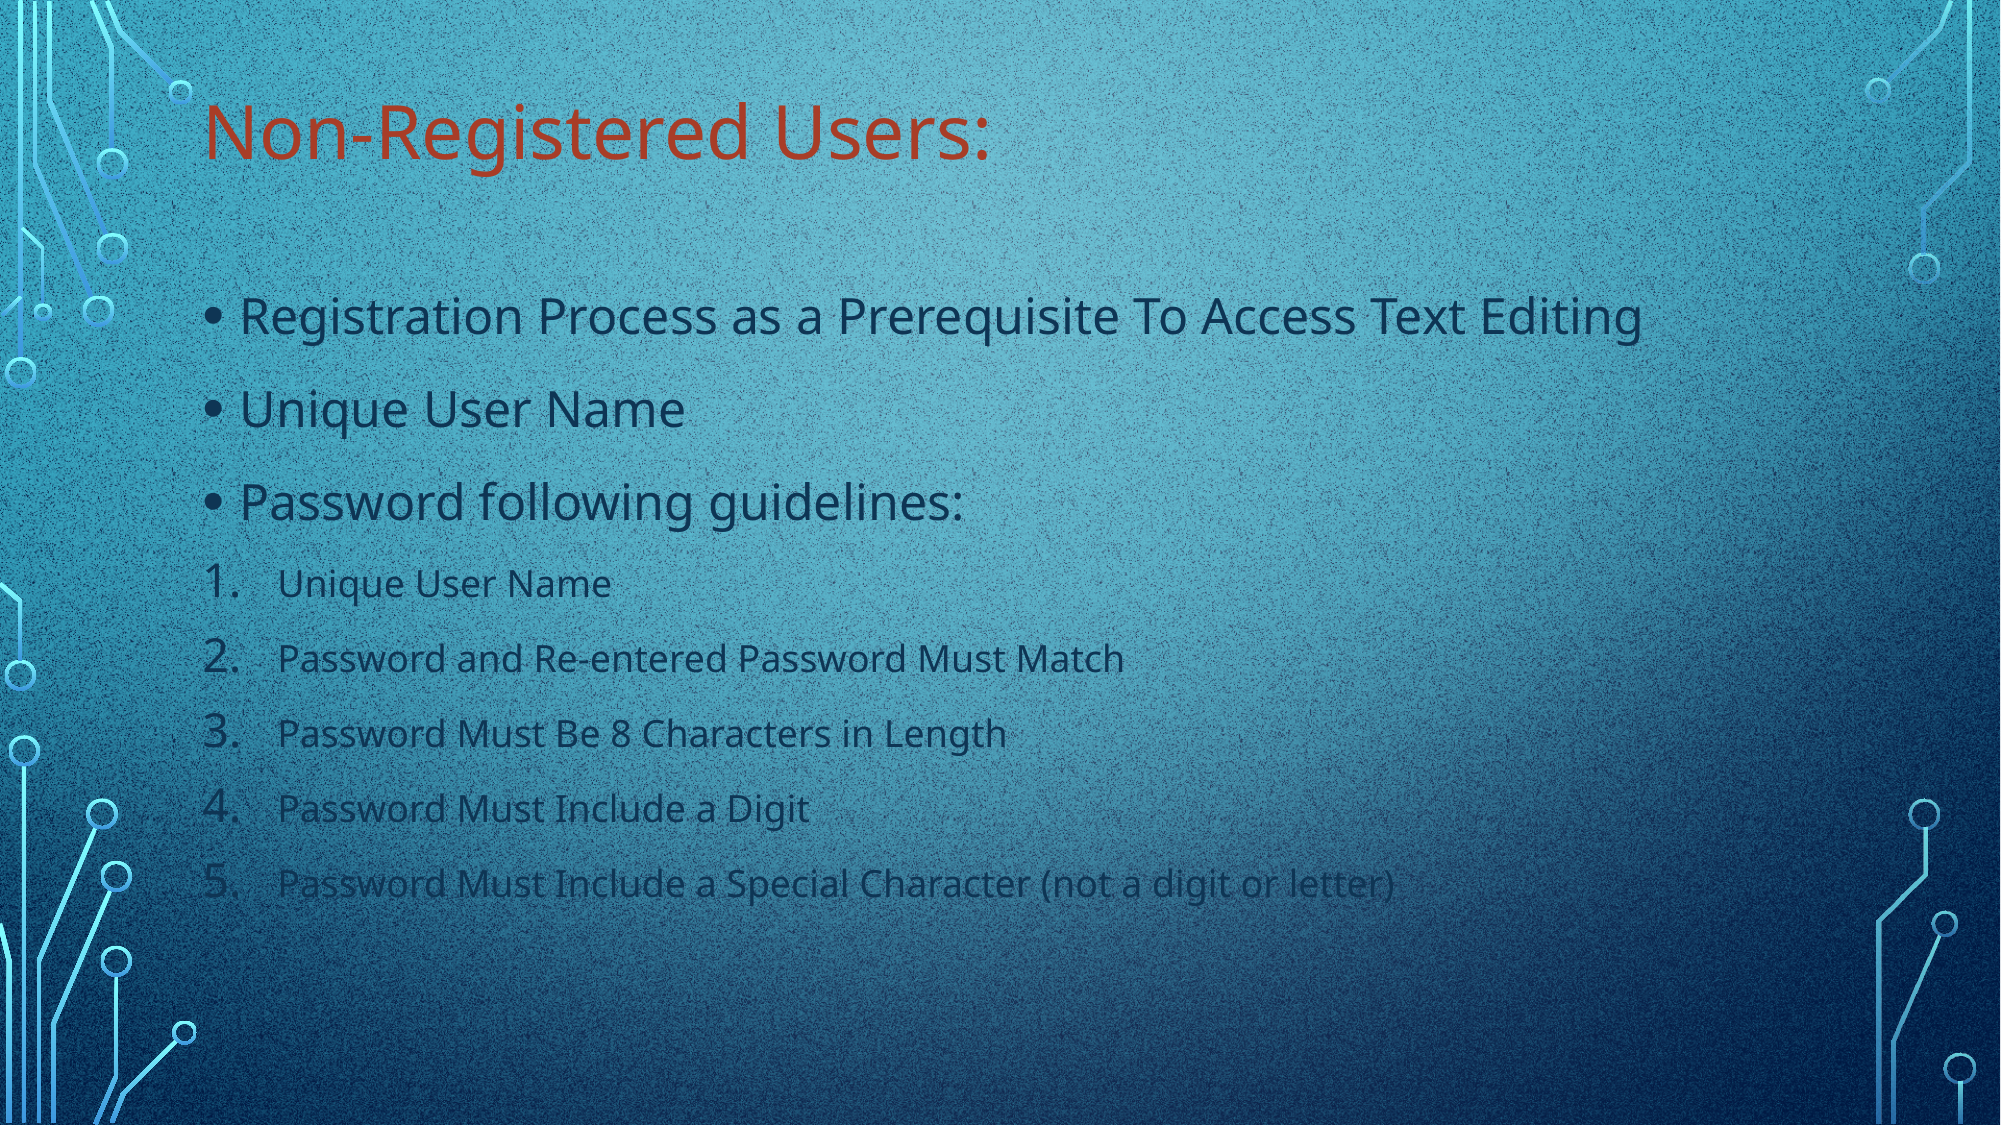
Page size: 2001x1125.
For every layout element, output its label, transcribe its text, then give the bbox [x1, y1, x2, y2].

title Non-Registered Users: [187, 32, 1813, 238]
list Registration Process as a Prerequisite To Access Text Editing Unique User Name Password following guidelines: Unique User Name Password and Re-entered Password Must Match Password Must Be 8 Characters in Length Password Must Include a Digit Password Must Include a Special Character (not a digit or letter) [187, 265, 1813, 944]
